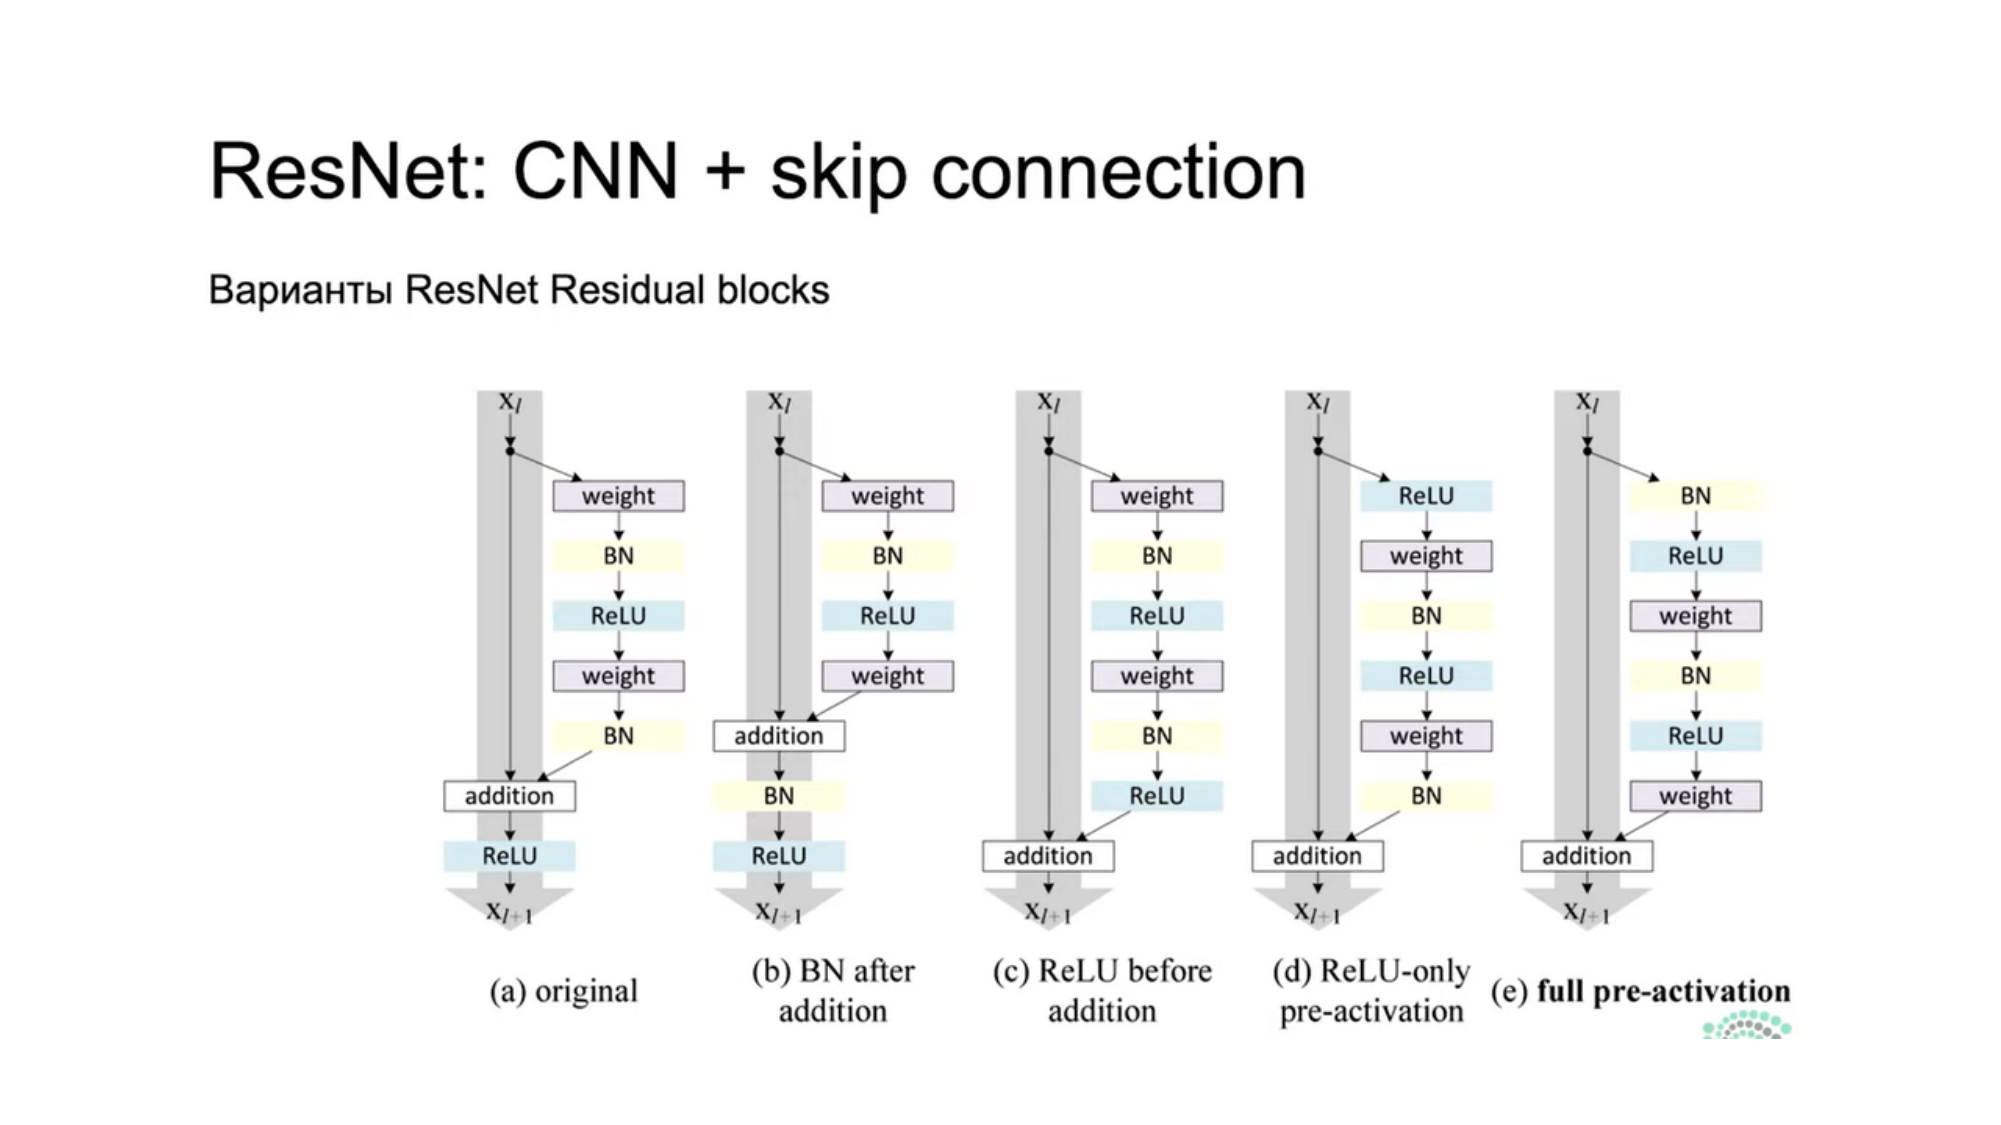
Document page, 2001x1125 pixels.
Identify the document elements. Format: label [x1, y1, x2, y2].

picture [170, 86, 1830, 1039]
